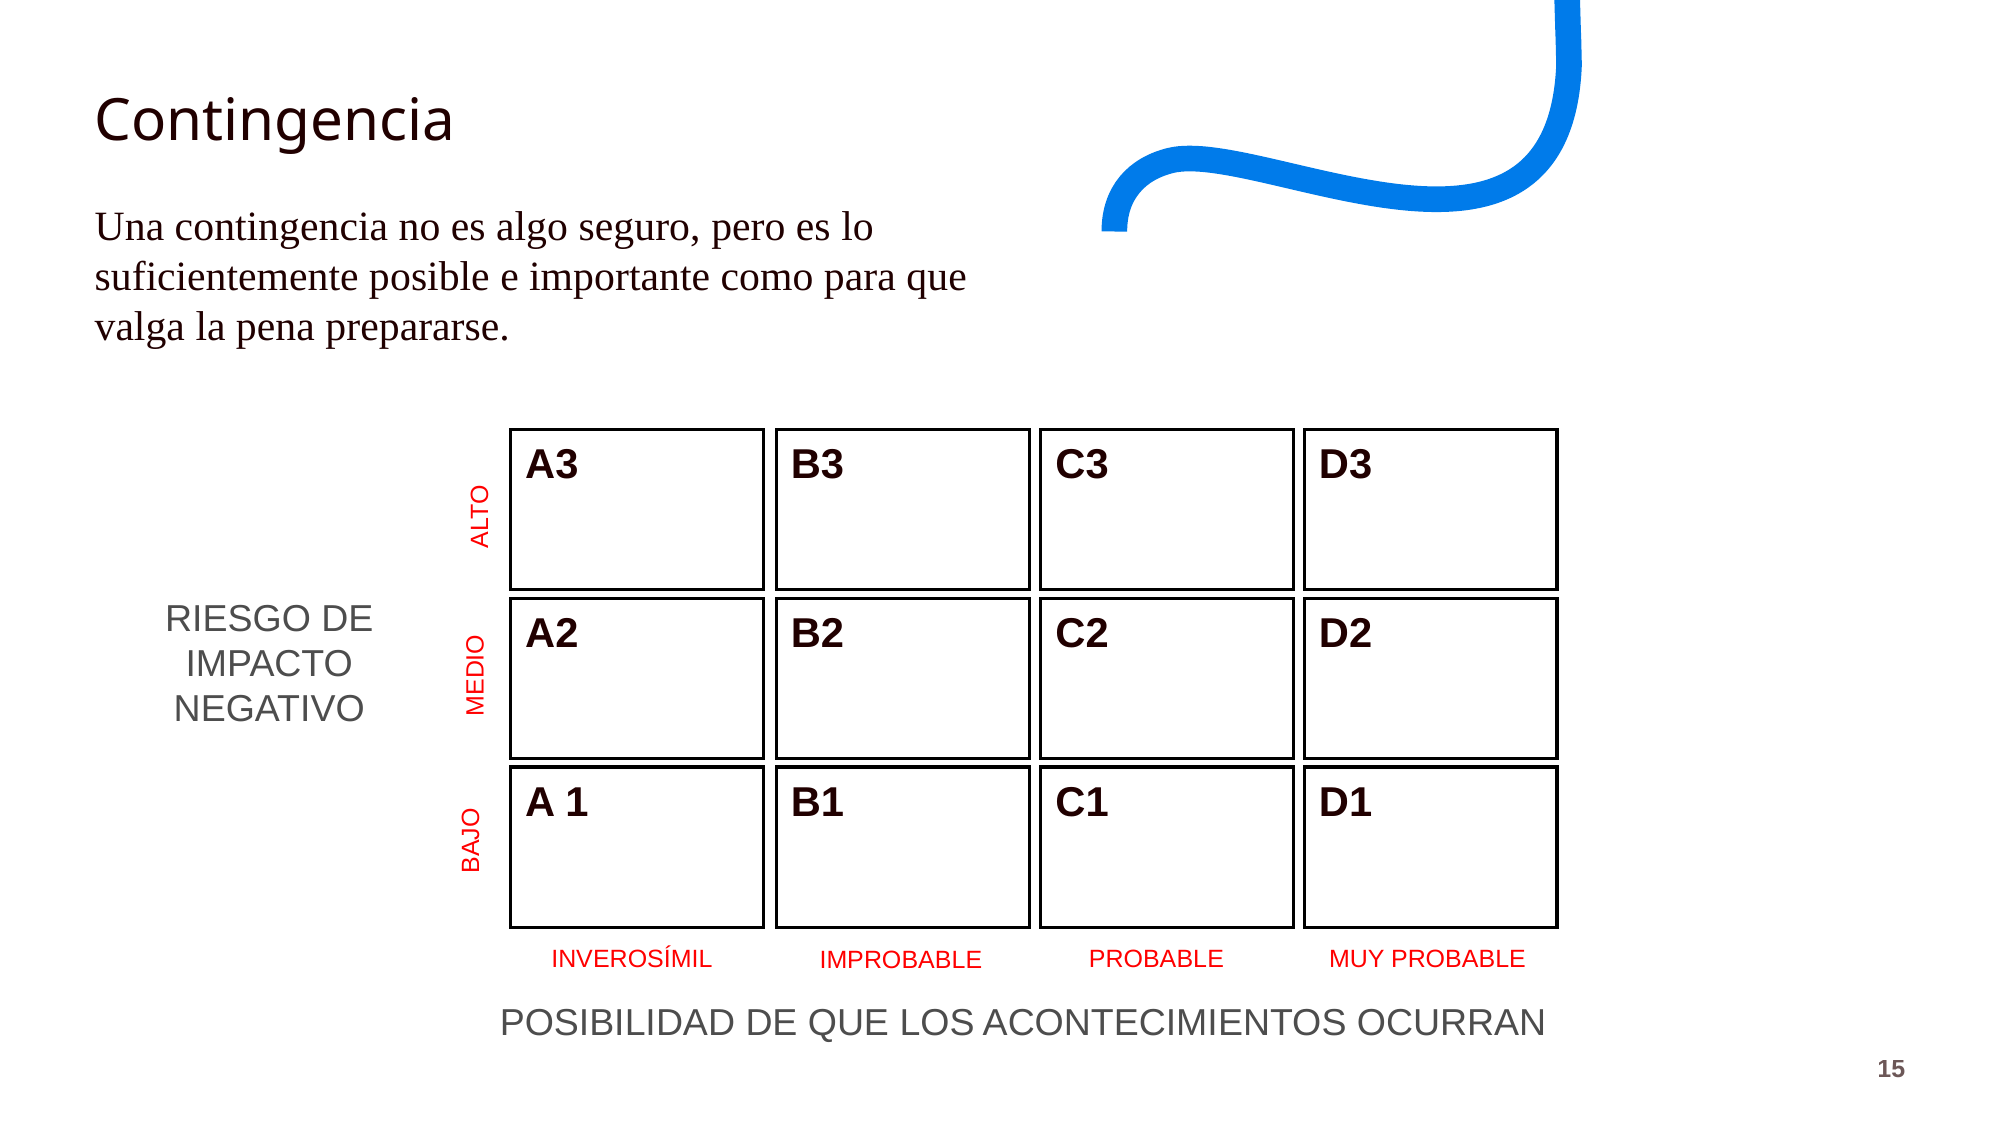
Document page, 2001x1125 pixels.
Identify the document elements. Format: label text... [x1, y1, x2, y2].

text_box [124, 429, 1558, 1044]
title Contingencia [94, 89, 904, 208]
list Una contingencia no es algo seguro, pero es lo suficientemente posible e importante como para que valga la pena prepararse. [94, 262, 974, 349]
